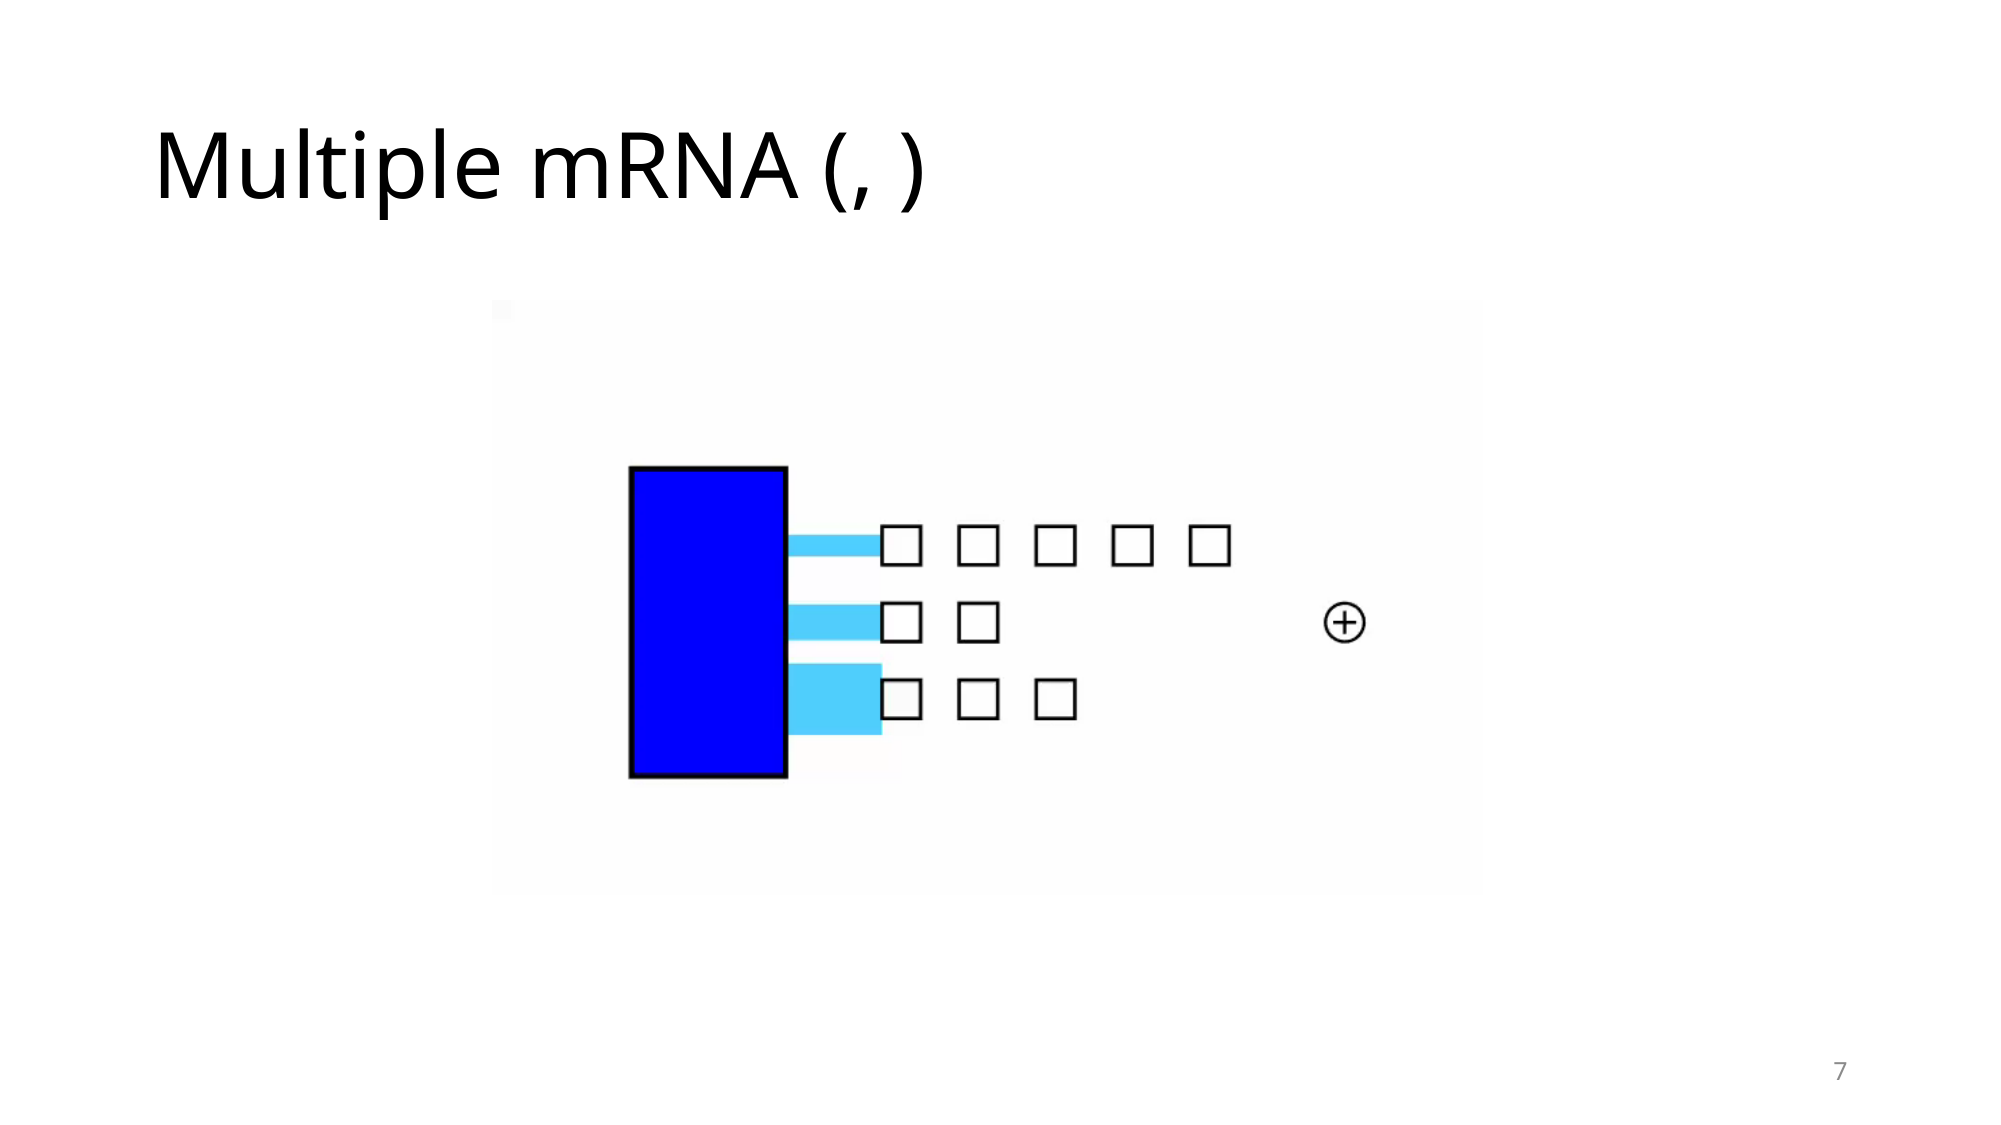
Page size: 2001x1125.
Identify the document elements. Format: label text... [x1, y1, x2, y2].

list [491, 299, 1484, 896]
slide_number 7 [1412, 1042, 1863, 1103]
